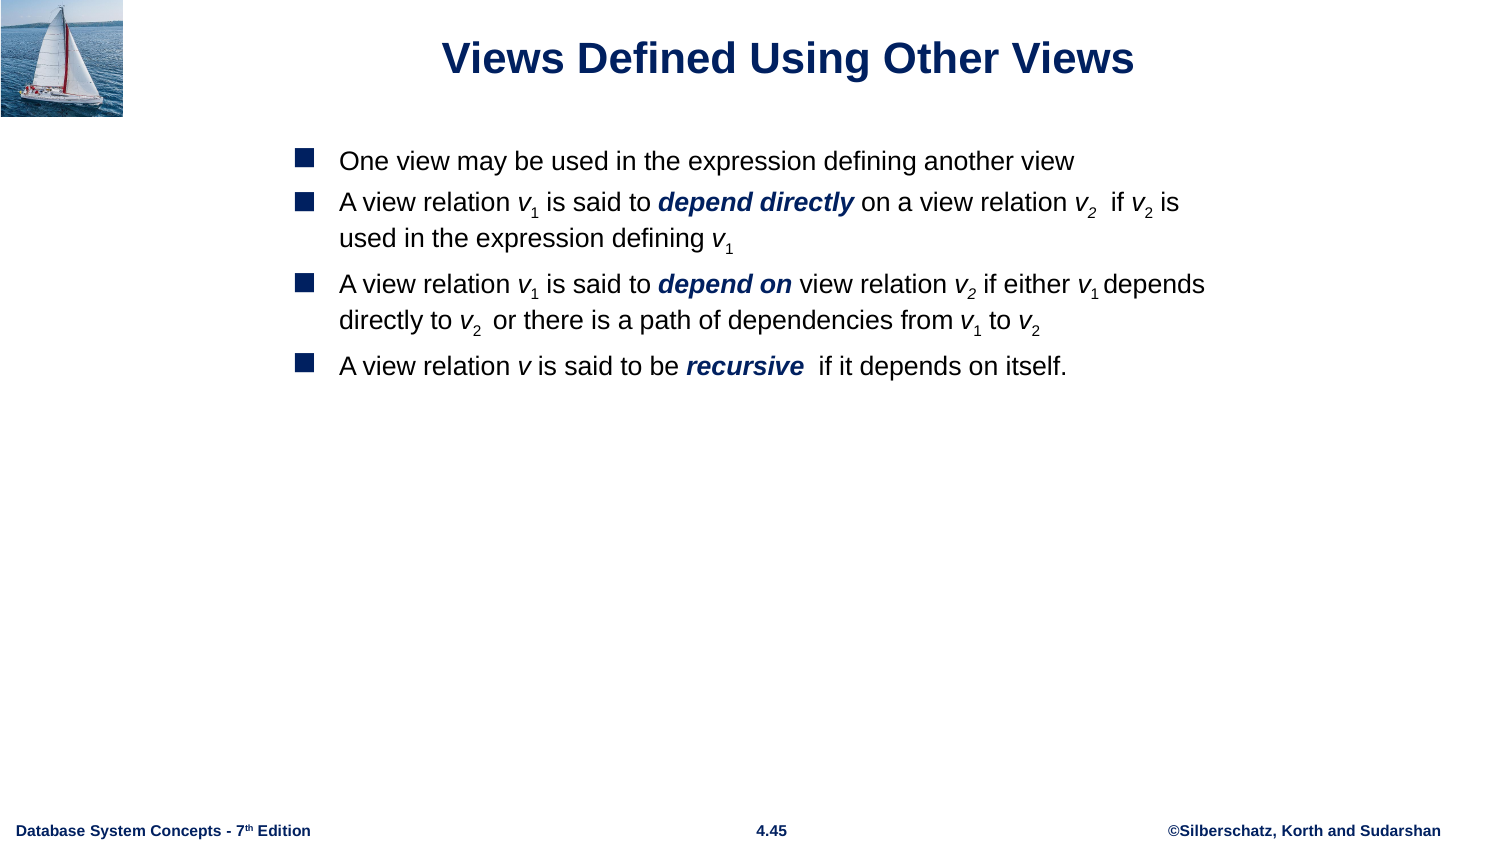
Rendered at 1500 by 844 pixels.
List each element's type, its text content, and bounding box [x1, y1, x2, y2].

picture [0, 0, 123, 117]
list One view may be used in the expression defining another view A view relation v1 is said to depend directly on a view relation v2 if v2 is used in the expression defining v1 A view relation v1 is said to depend on view relation v2 if either v1 depends directly to v2 or there is a path of dependencies from v1 to v2 A view relation v is said to be recursive if it depends on itself. [282, 136, 1228, 552]
title Views Defined Using Other Views [125, 14, 1452, 90]
